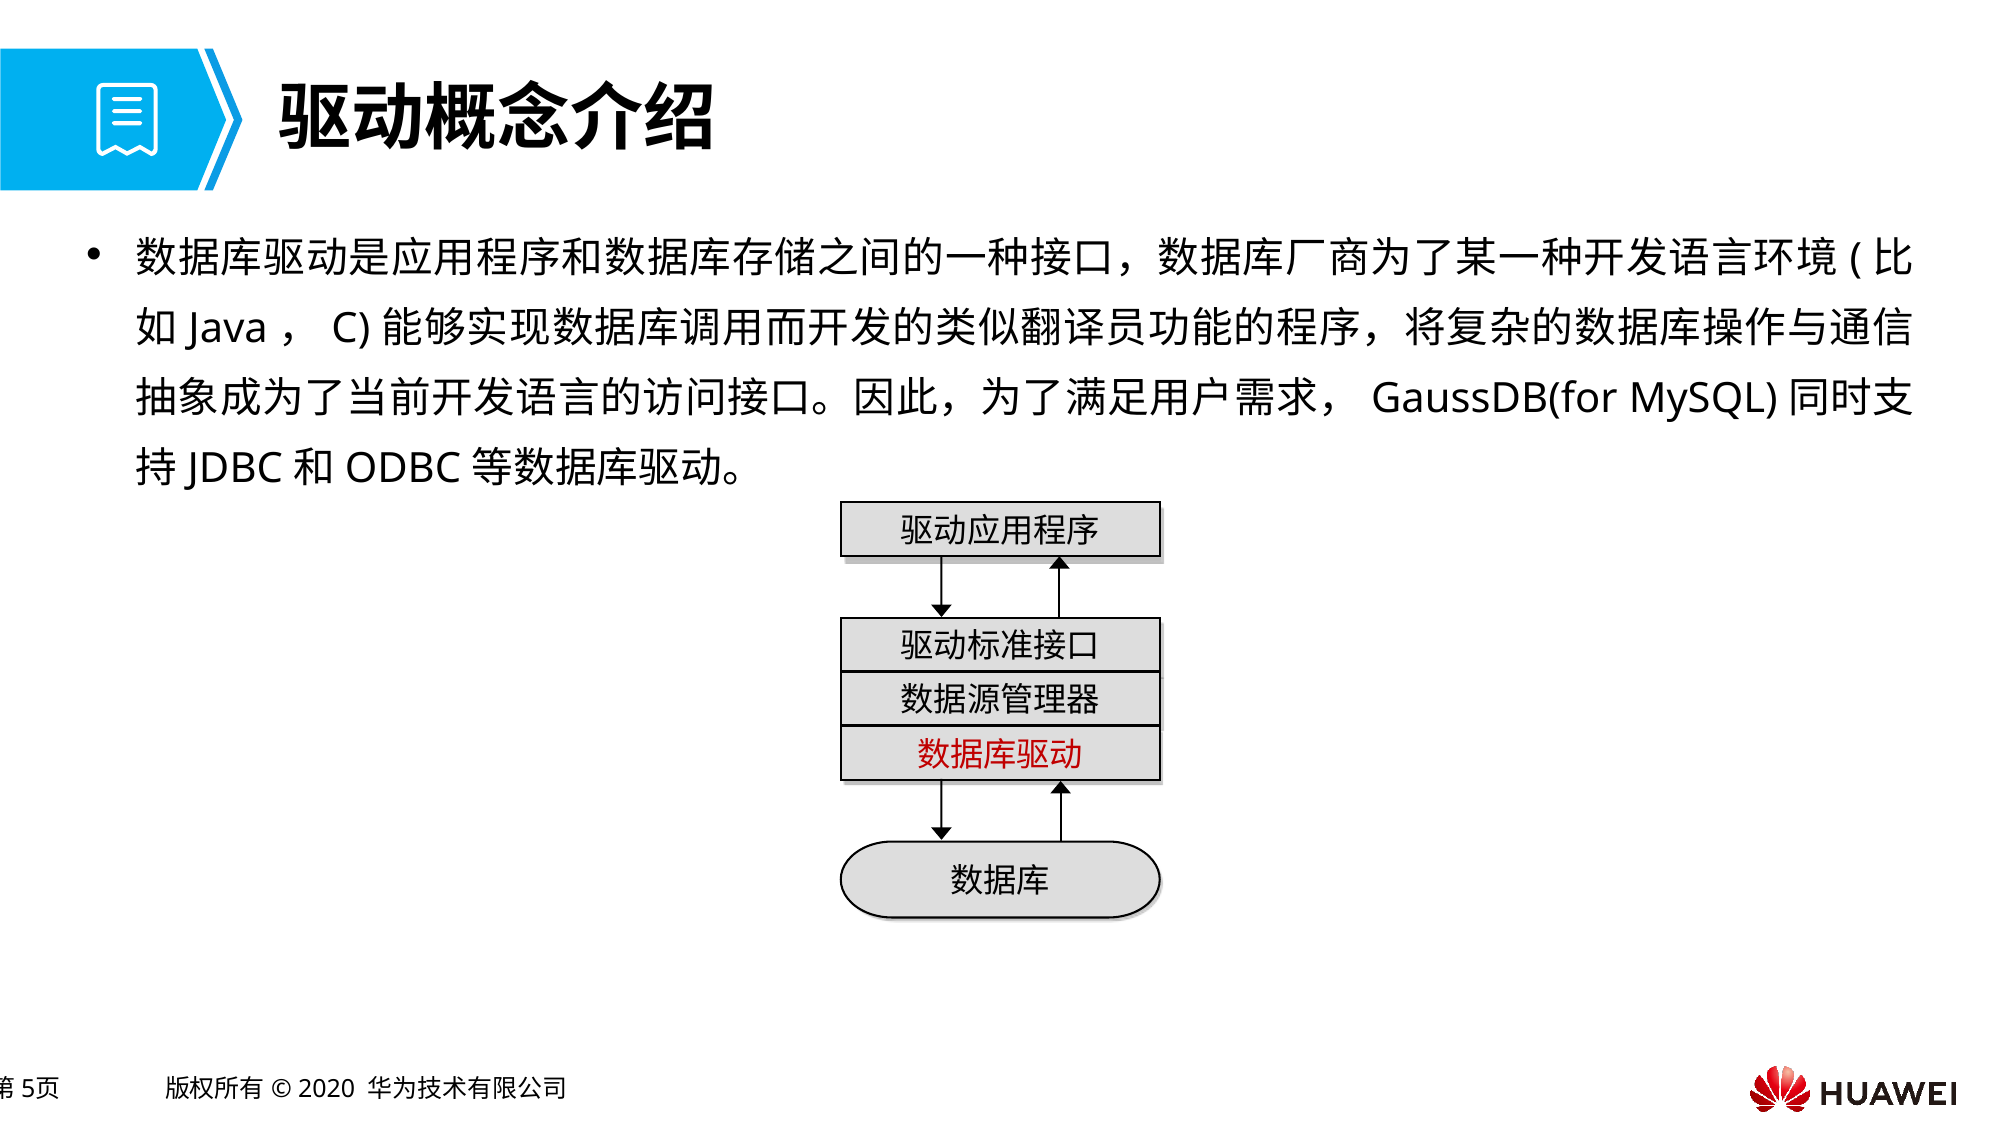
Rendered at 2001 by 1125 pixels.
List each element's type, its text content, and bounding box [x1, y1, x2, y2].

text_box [840, 501, 1160, 918]
title 驱动概念介绍 [261, 67, 1874, 173]
text_box [149, 202, 1882, 970]
list 数据库驱动是应用程序和数据库存储之间的一种接口，数据库厂商为了某一种开发语言环境(比如Java，C)能够实现数据库调用而开发的类似翻译员功能的程序，将复杂的数据库操作与通信抽象成为了当前开发语言的访问接口。因此，为了满足用户需求，GaussDB(for MySQL)同时支持JDBC和ODBC等数据库驱动。 [72, 204, 1929, 973]
picture [1750, 1066, 1956, 1112]
